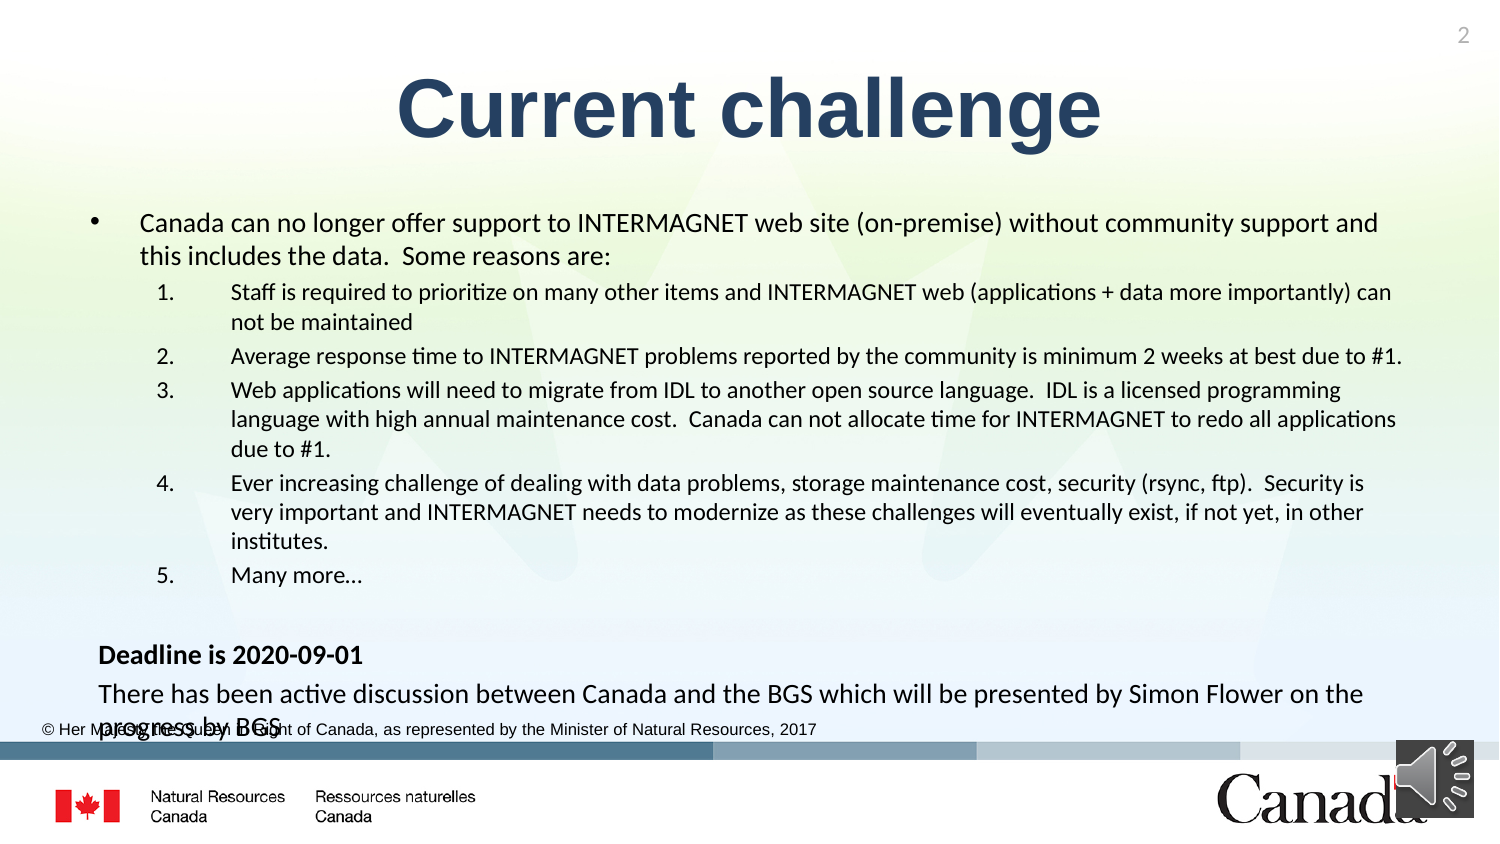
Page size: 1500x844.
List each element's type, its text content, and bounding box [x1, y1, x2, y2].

slide_number 2 [1408, 11, 1485, 57]
title Current challenge [75, 33, 1425, 175]
list Canada can no longer offer support to INTERMAGNET web site (on-premise) without community support and this includes the data. Some reasons are: Staff is required to prioritize on many other items and INTERMAGNET web (applications + data more importantly) can not be maintained Average response time to INTERMAGNET problems reported by the community is minimum 2 weeks at best due to #1. Web applications will need to migrate from IDL to another open source language. IDL is a licensed programming language with high annual maintenance cost. Canada can not allocate time for INTERMAGNET to redo all applications due to #1. Ever increasing challenge of dealing with data problems, storage maintenance cost, security (rsync, ftp). Security is very important and INTERMAGNET needs to modernize as these challenges will eventually exist, if not yet, in other institutes. Many more… Deadline is 2020-09-01 There has been active discussion between Canada and the BGS which will be presented by Simon Flower on the progress by BGS [75, 196, 1425, 754]
picture [0, 0, 1499, 844]
